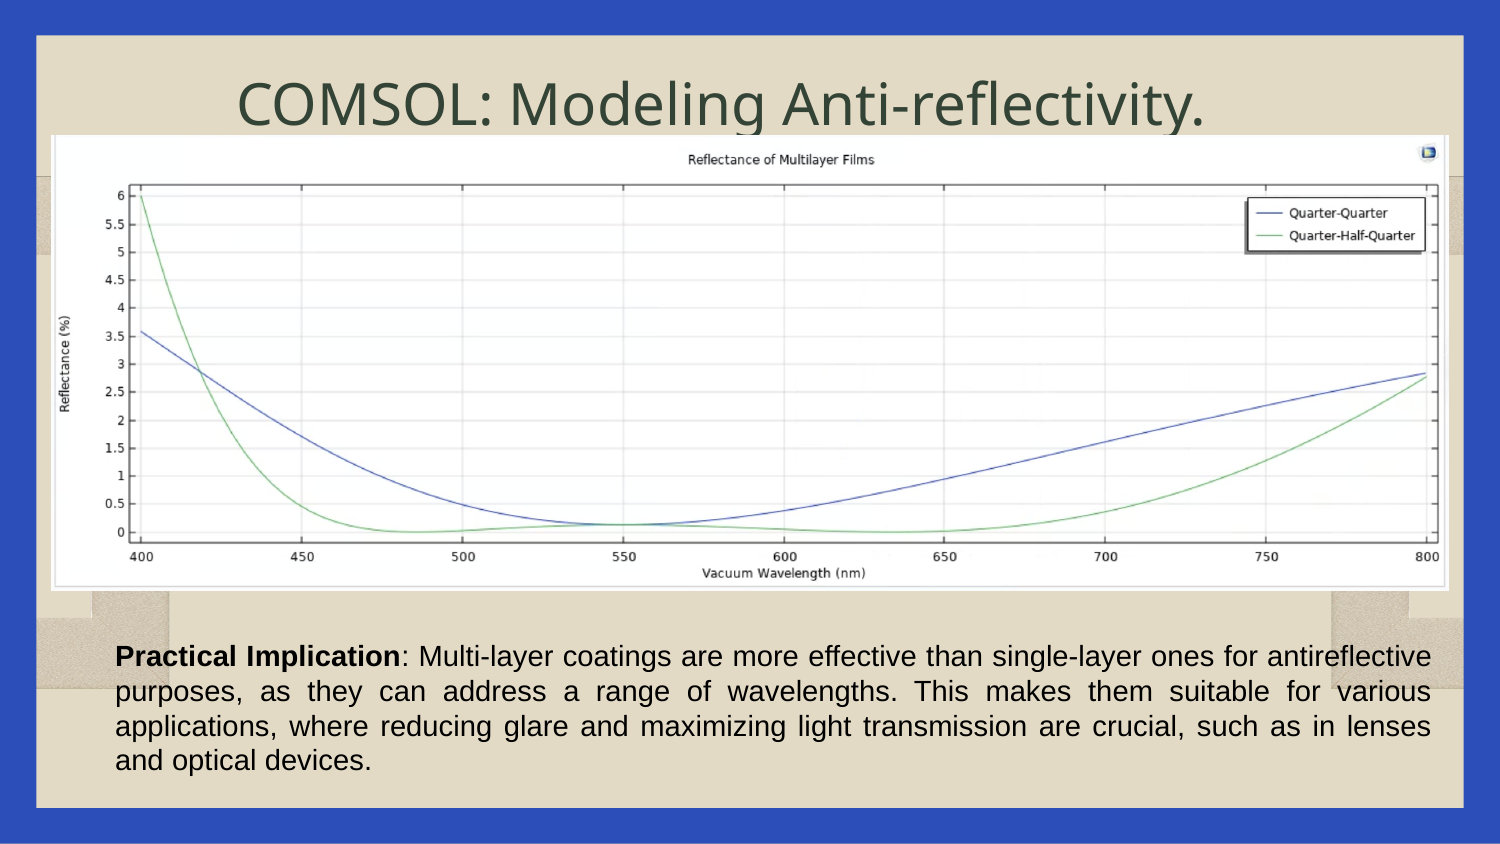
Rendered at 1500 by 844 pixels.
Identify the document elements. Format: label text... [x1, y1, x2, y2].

picture [37, 135, 1463, 689]
text_box Practical Implication: Multi-layer coatings are more effective than single-layer ones for antireflective purposes, as they can address a range of wavelengths. This makes them suitable for various applications, where reducing glare and maximizing light transmission are crucial, such as in lenses and optical devices. [100, 629, 1449, 785]
title COMSOL: Modeling Anti-reflectivity. [89, 51, 1354, 134]
